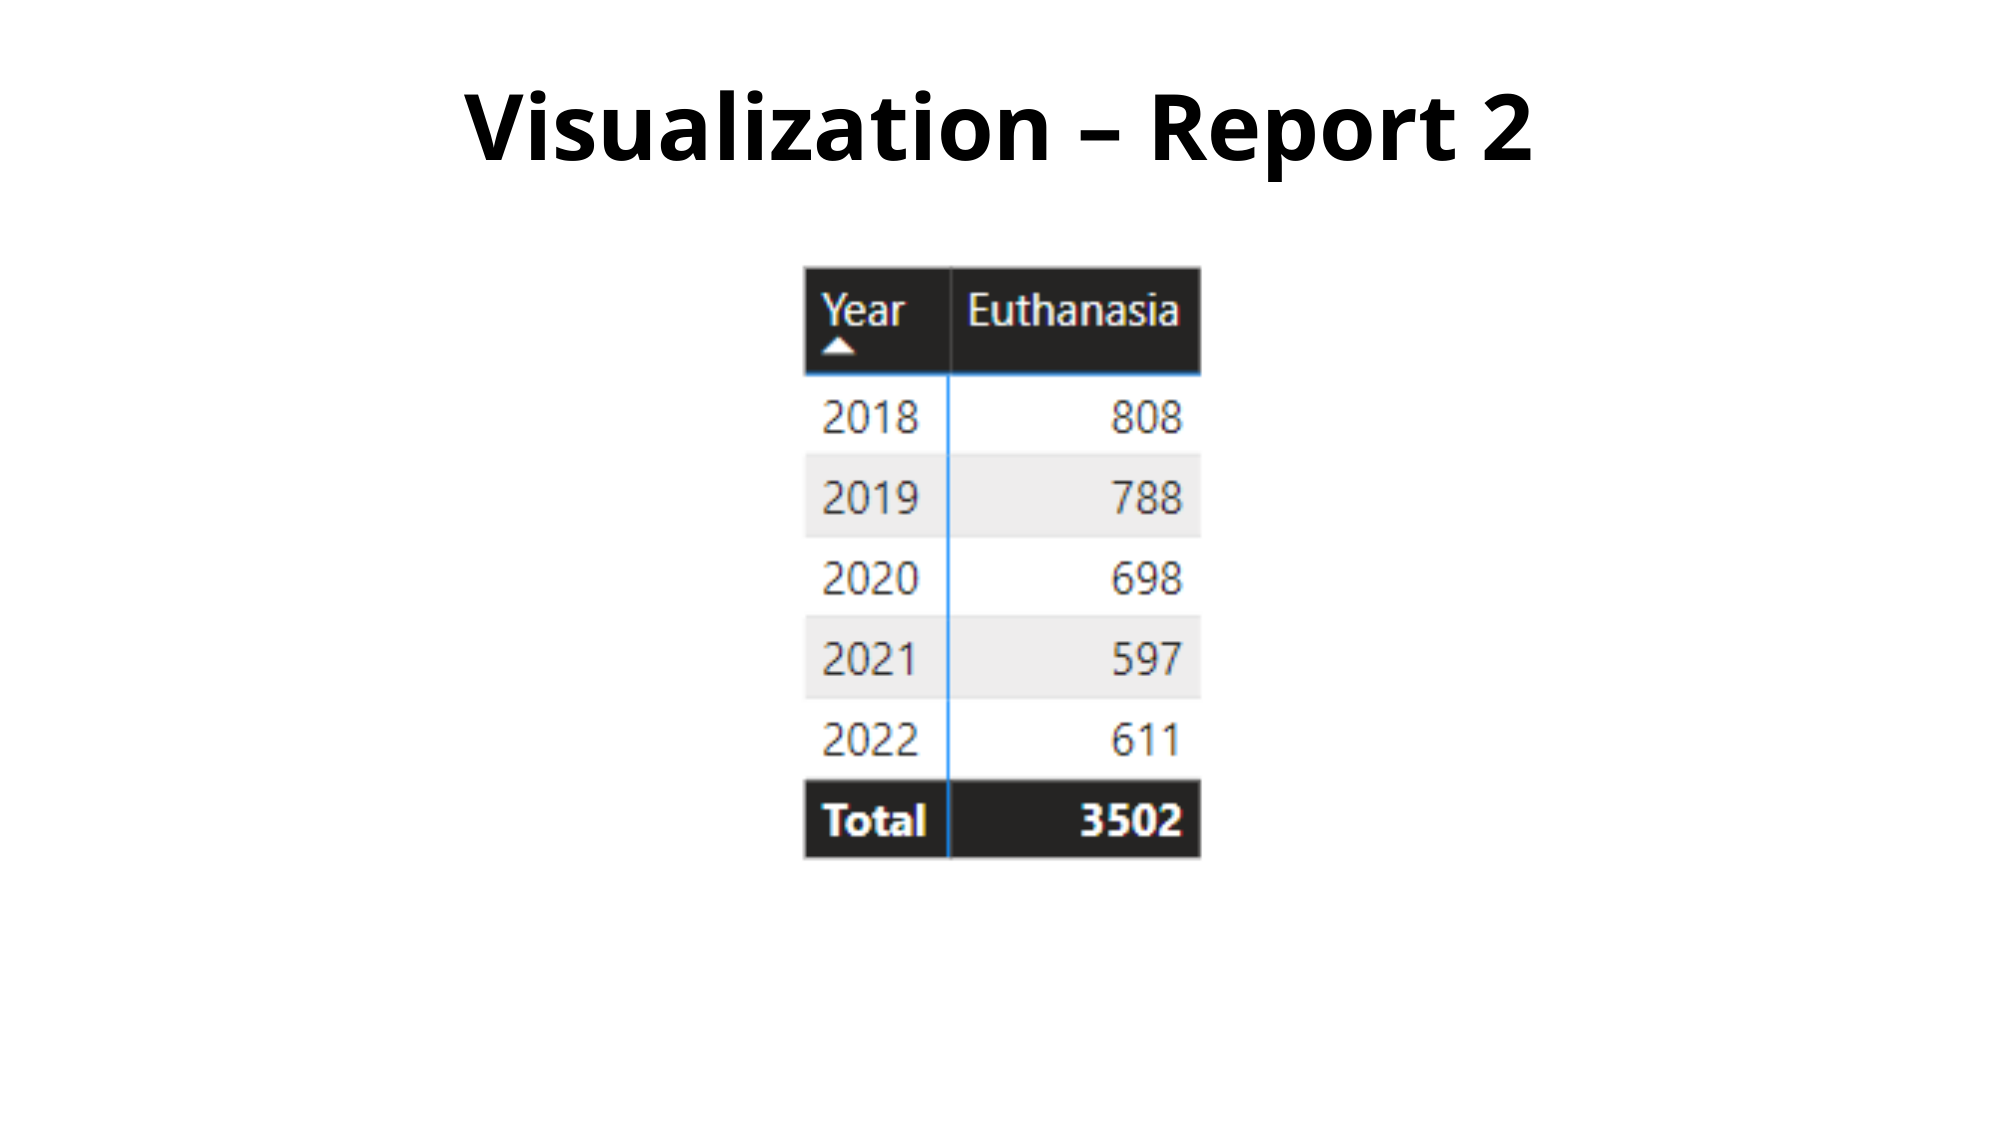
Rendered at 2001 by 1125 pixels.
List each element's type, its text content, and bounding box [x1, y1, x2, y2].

title Visualization – Report 2 [137, 22, 1863, 240]
picture [783, 246, 1217, 879]
